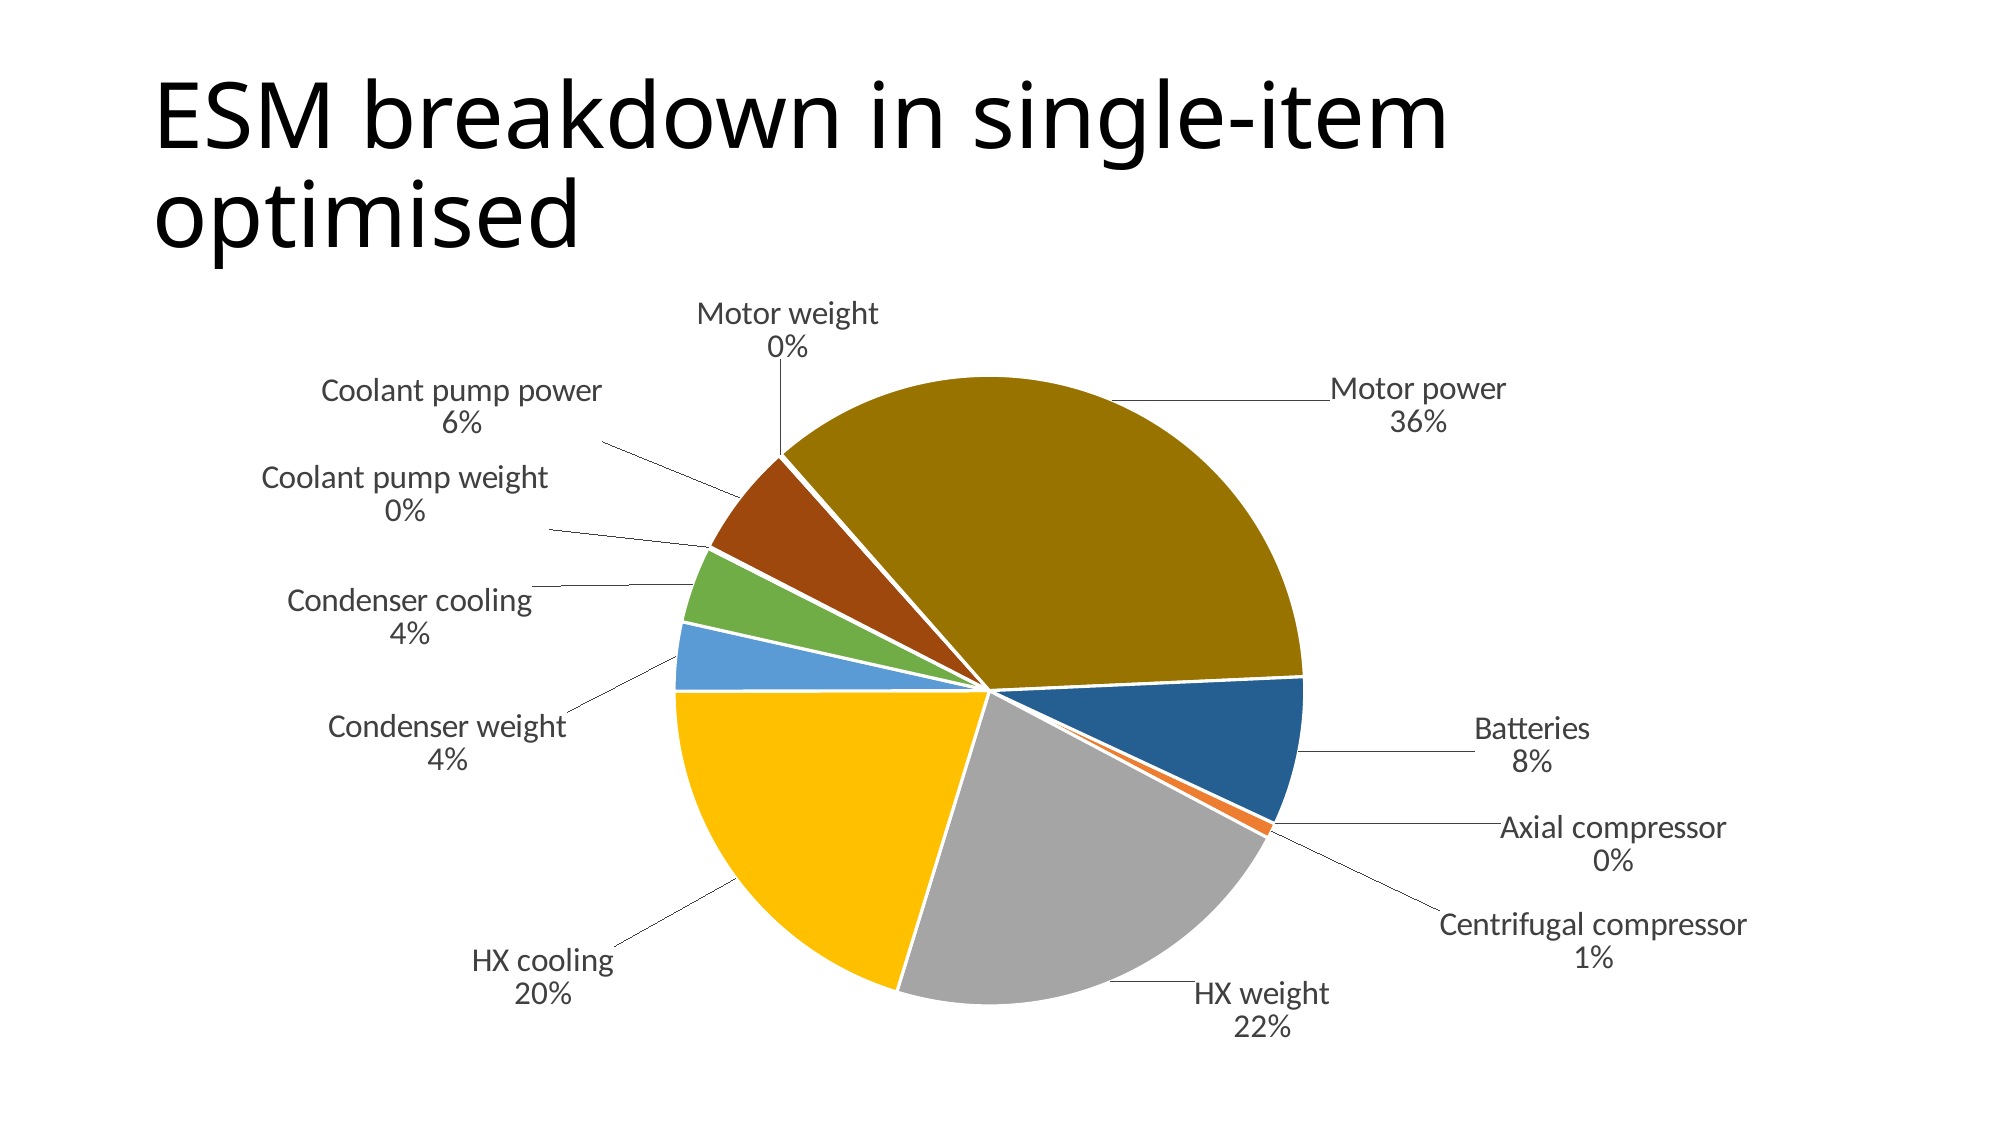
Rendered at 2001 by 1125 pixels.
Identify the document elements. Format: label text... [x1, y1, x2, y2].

title ESM breakdown in single-item optimised [137, 59, 1863, 278]
chart [137, 299, 1863, 1083]
